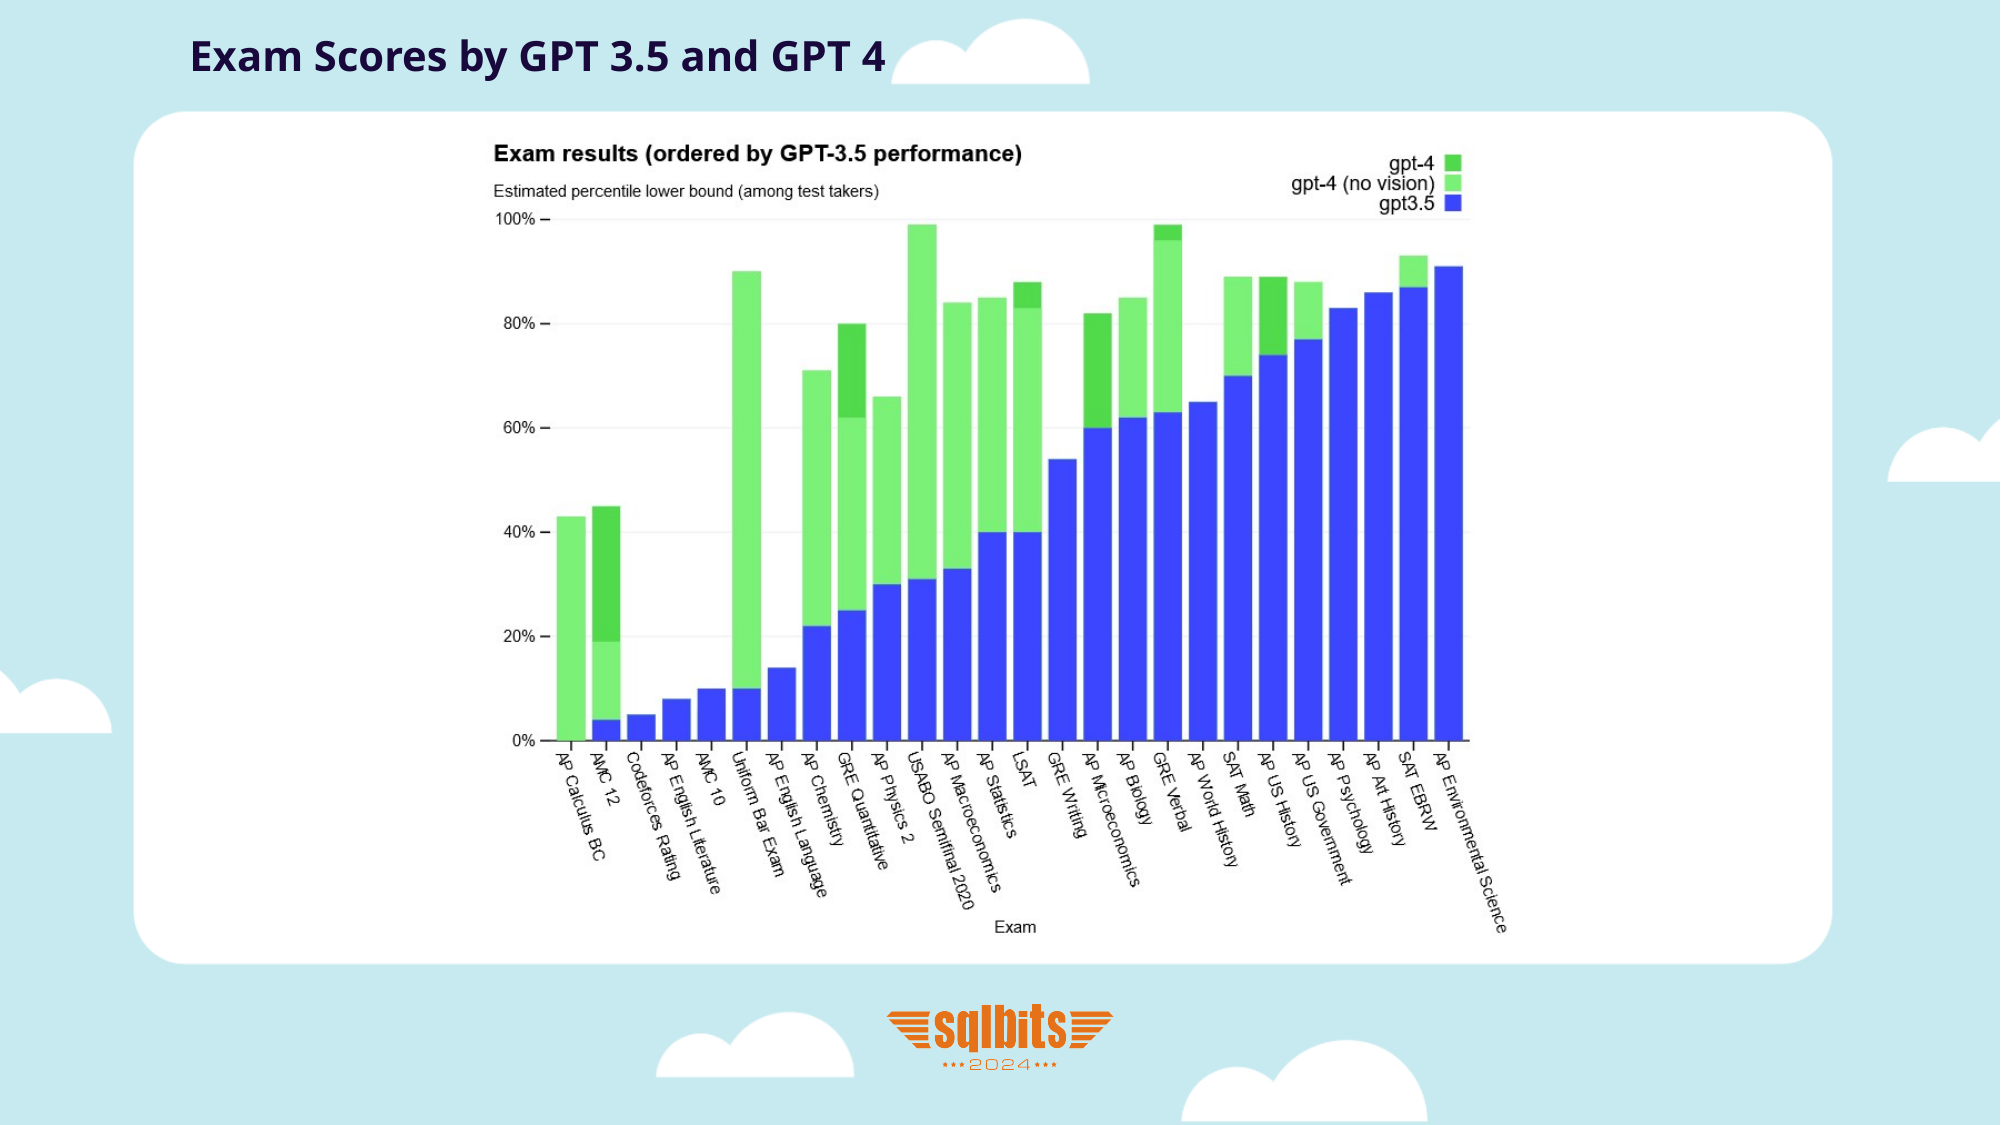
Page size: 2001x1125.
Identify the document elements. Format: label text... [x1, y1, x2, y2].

picture [0, 0, 2000, 1125]
text_box [137, 290, 1952, 958]
title Exam Scores by GPT 3.5 and GPT 4 [174, 0, 1781, 167]
